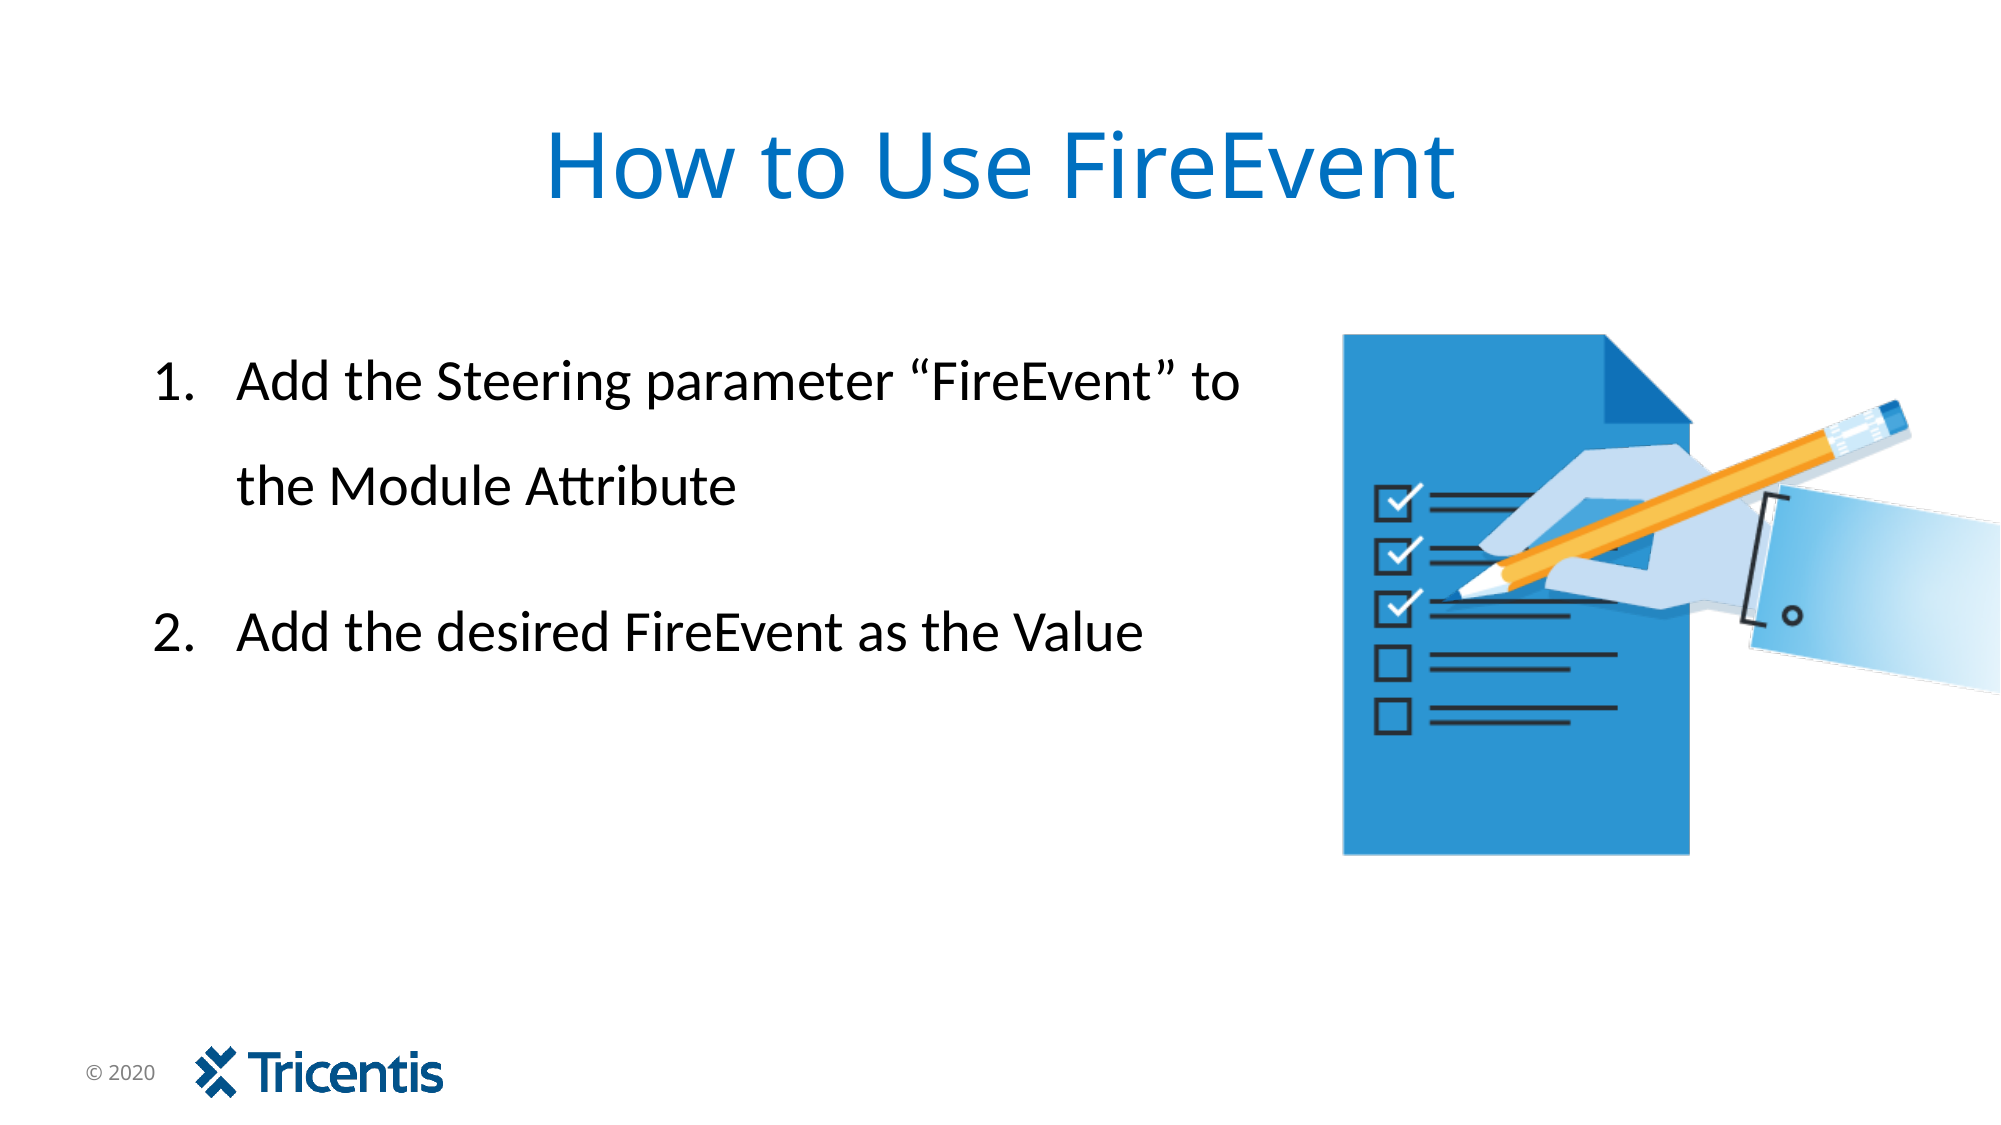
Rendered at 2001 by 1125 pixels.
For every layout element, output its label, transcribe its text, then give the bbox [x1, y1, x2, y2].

list Add the Steering parameter “FireEvent” to the Module Attribute Add the desired FireEvent as the Value [137, 299, 1276, 1014]
picture [195, 1046, 443, 1098]
picture [960, 191, 2001, 1122]
title How to Use FireEvent [70, 59, 1930, 278]
